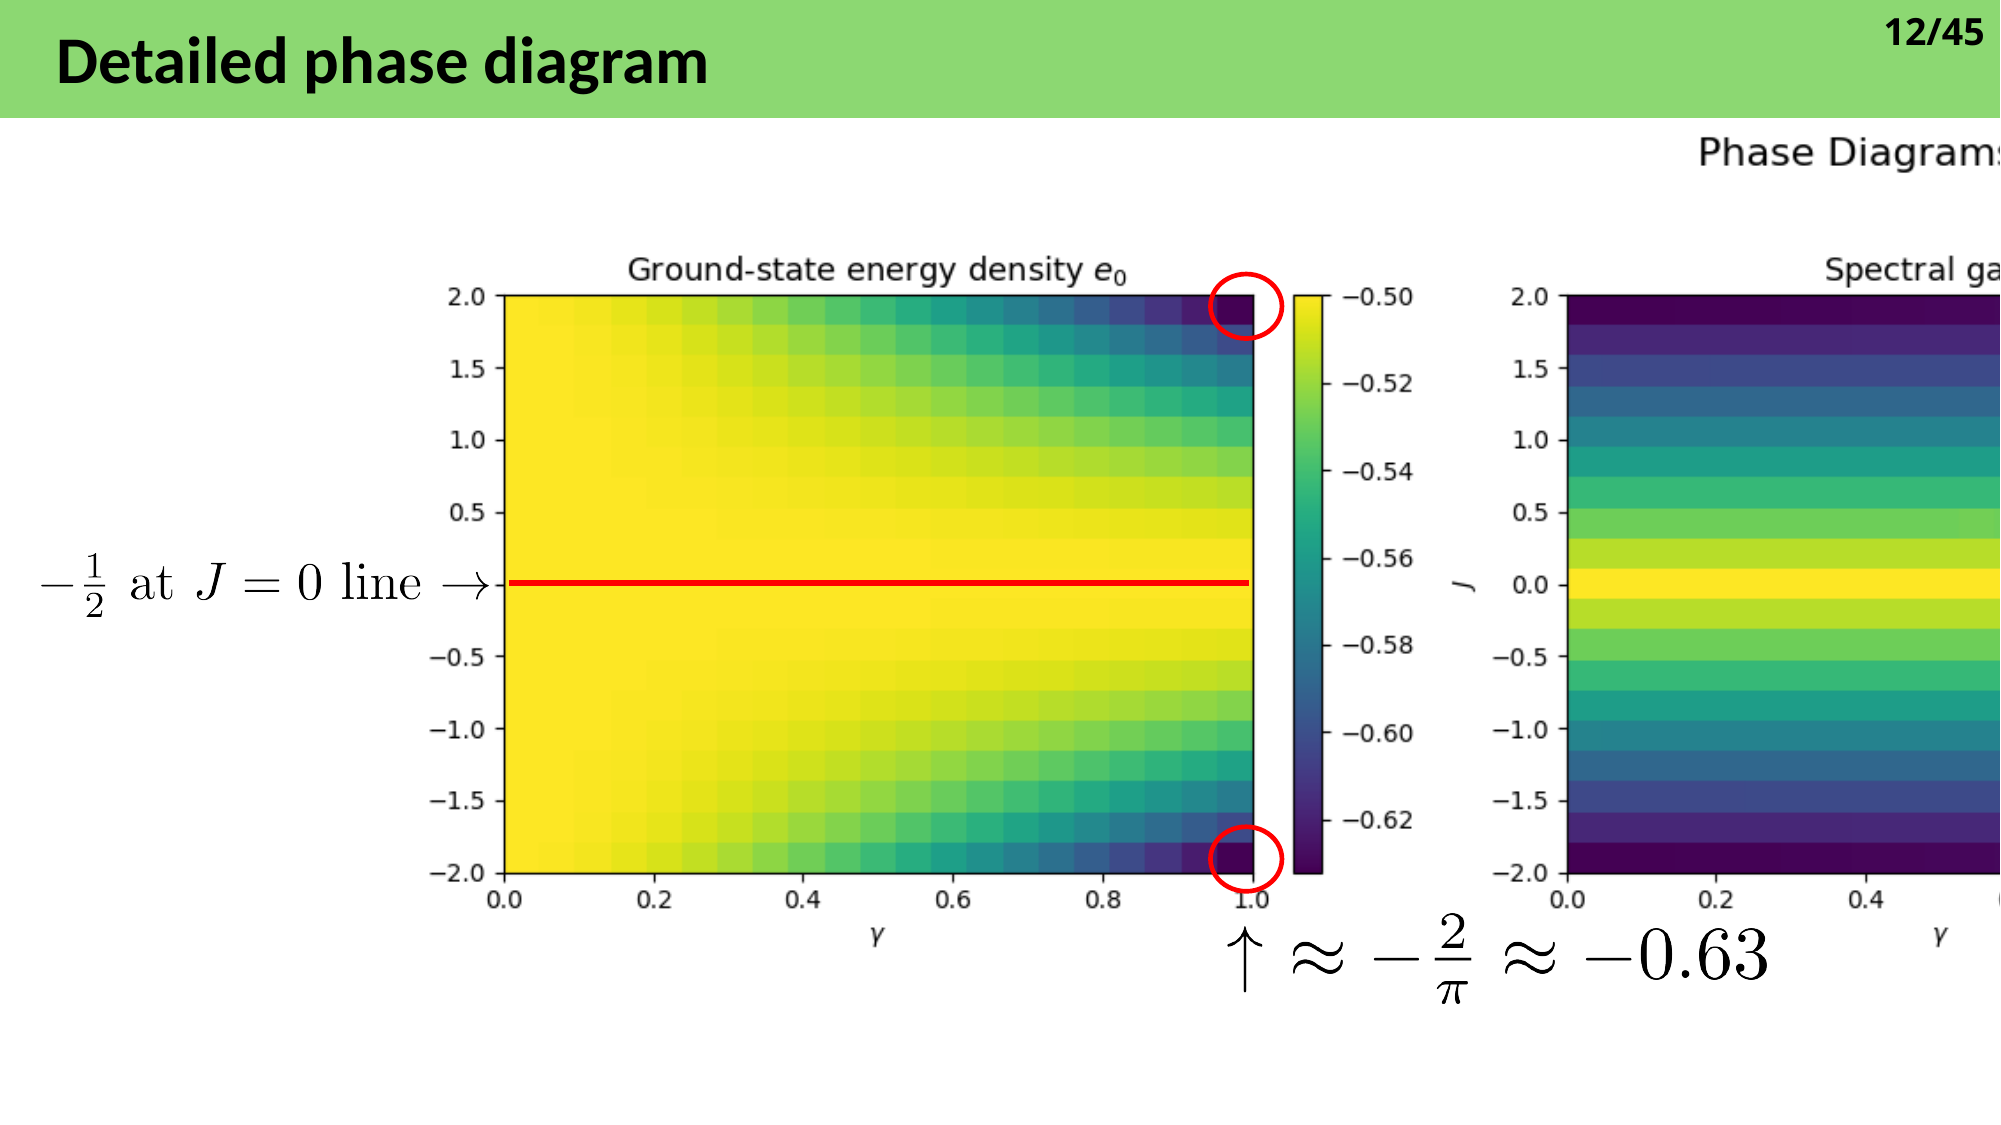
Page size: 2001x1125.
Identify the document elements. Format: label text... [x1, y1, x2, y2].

picture [41, 120, 2000, 1005]
title Detailed phase diagram [0, 12, 1883, 111]
